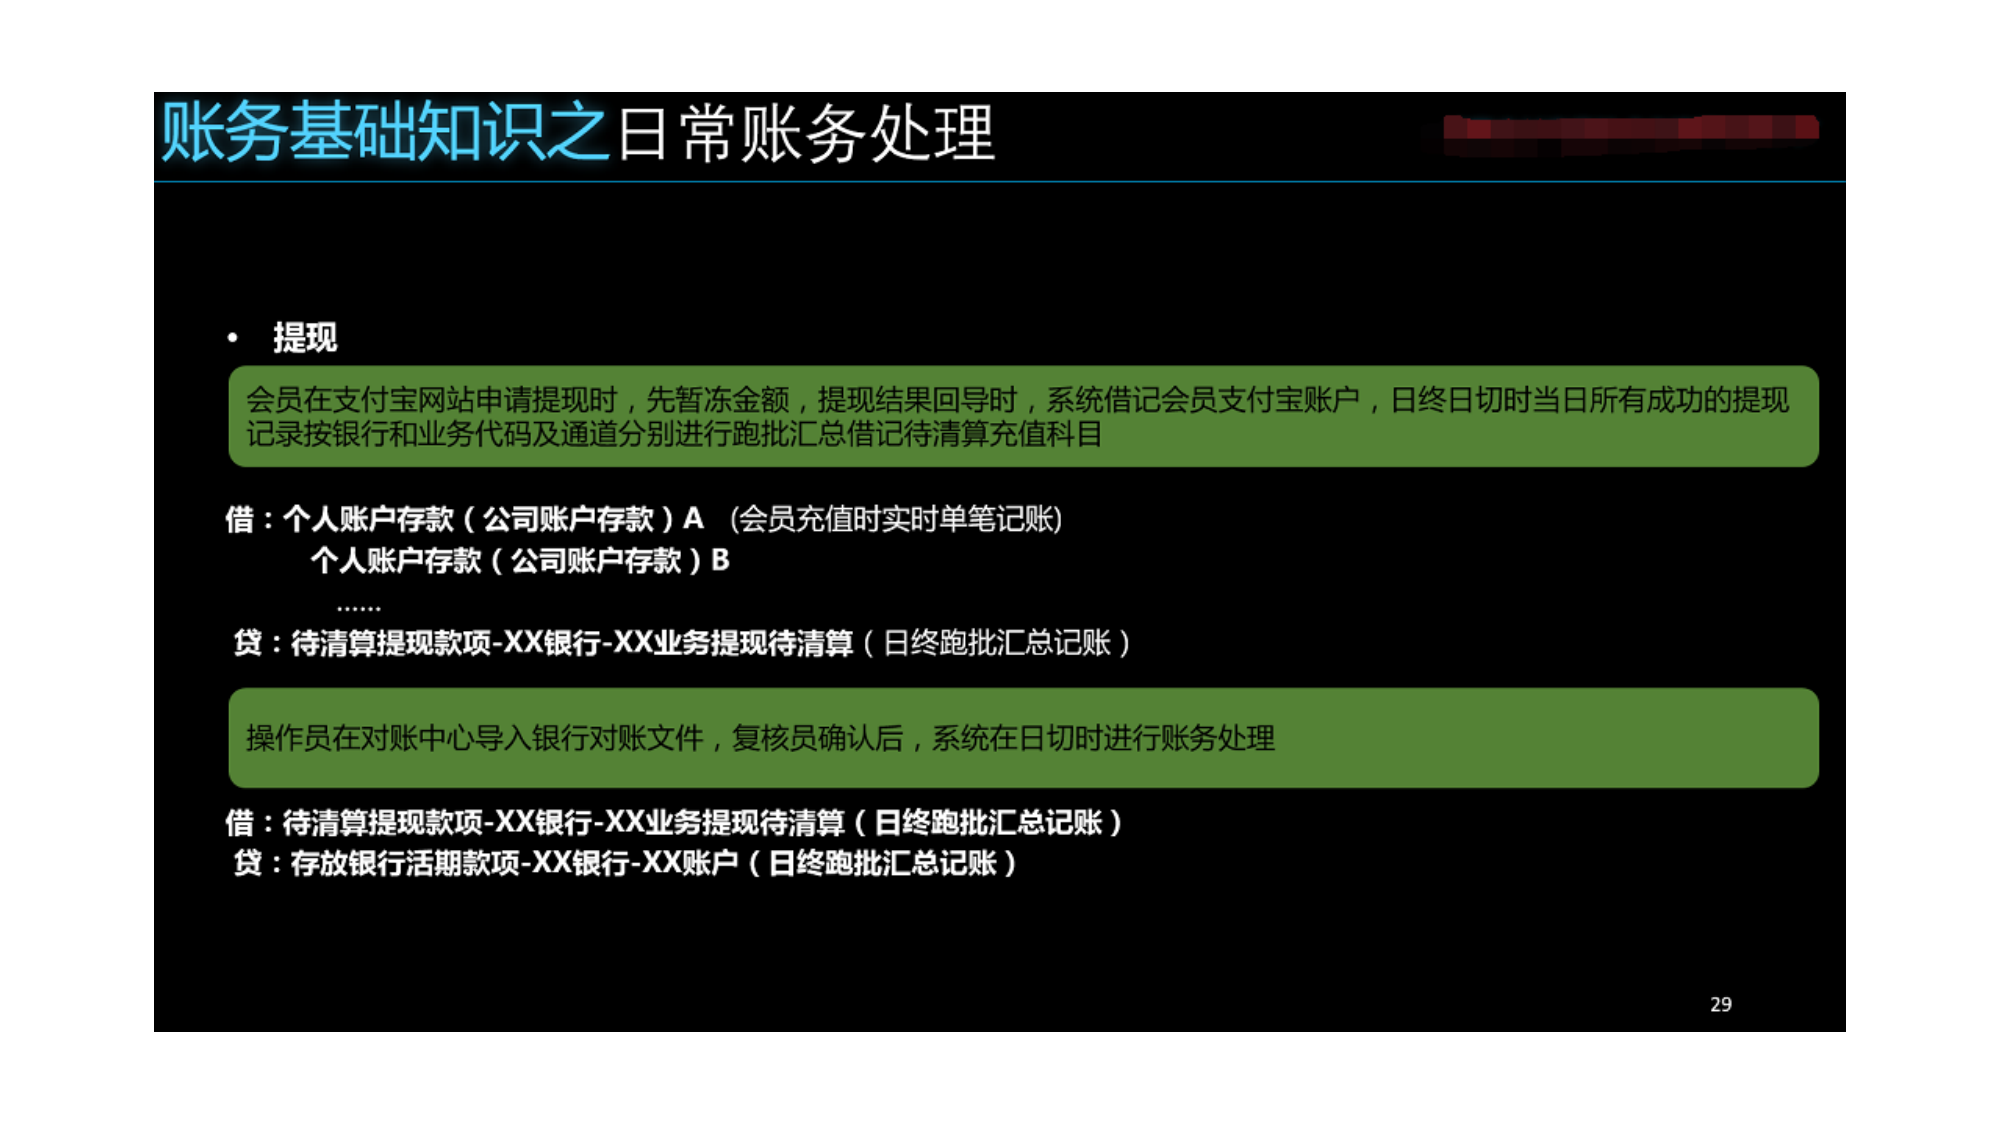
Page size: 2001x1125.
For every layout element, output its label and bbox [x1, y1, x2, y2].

picture [154, 184, 1846, 1032]
picture [154, 92, 1846, 180]
